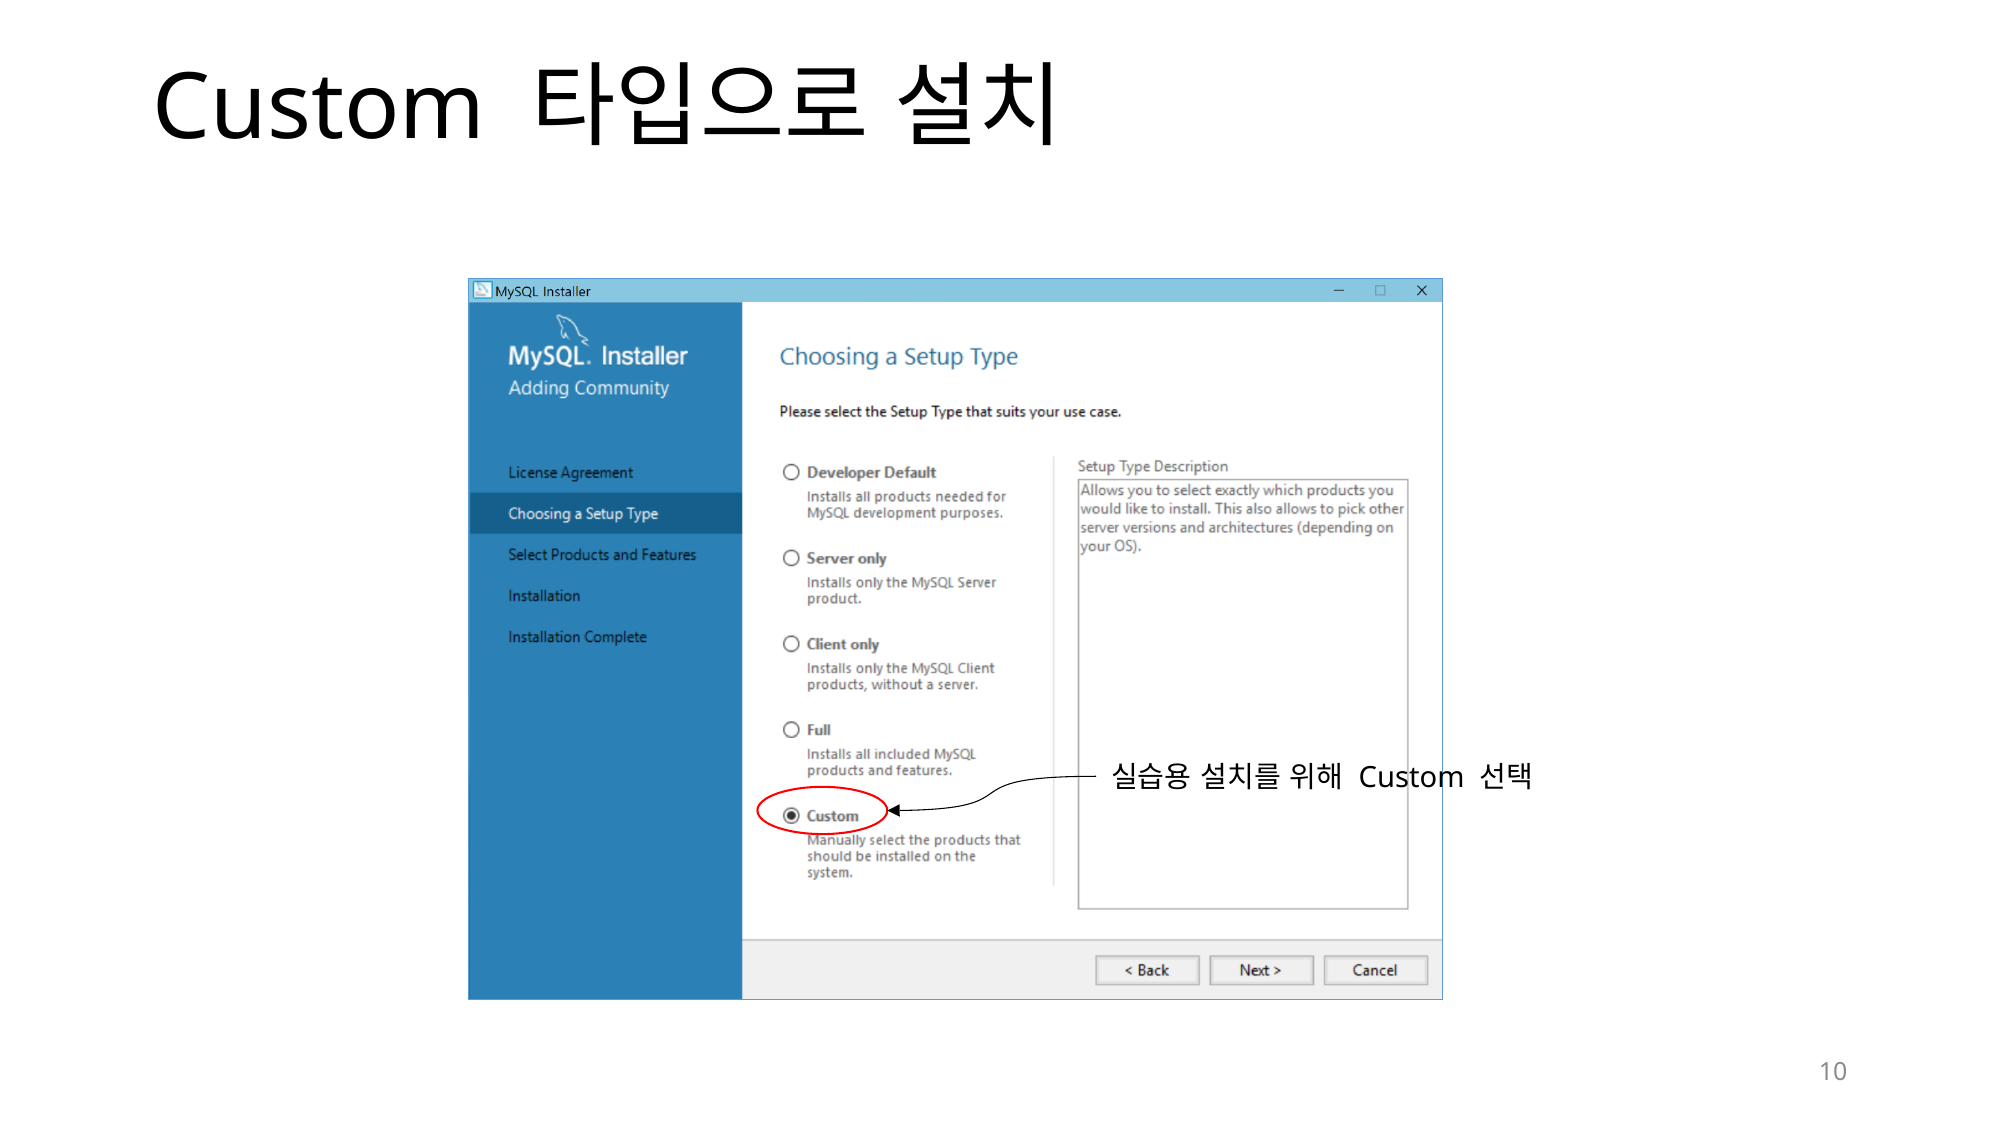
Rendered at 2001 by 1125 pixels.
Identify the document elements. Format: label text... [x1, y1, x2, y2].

title Custom 타입으로 설치 [137, 0, 1863, 218]
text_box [887, 776, 1089, 811]
text_box 실습용 설치를 위해 Custom 선택 [1443, 751, 1549, 802]
slide_number 10 [1412, 1042, 1863, 1103]
picture [468, 278, 1443, 1000]
